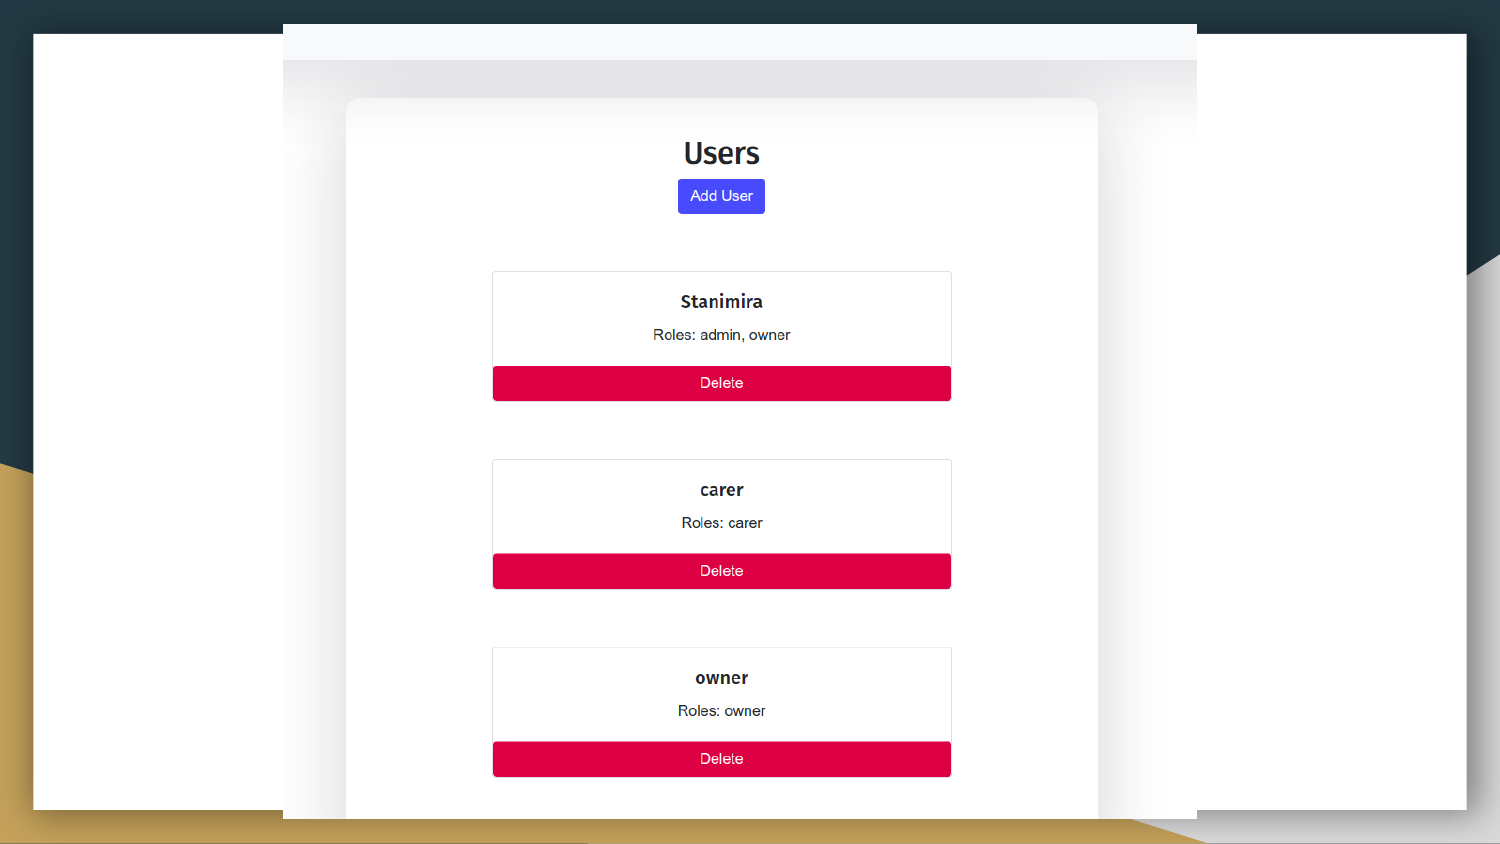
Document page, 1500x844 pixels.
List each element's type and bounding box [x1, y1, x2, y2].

picture [283, 24, 1197, 819]
